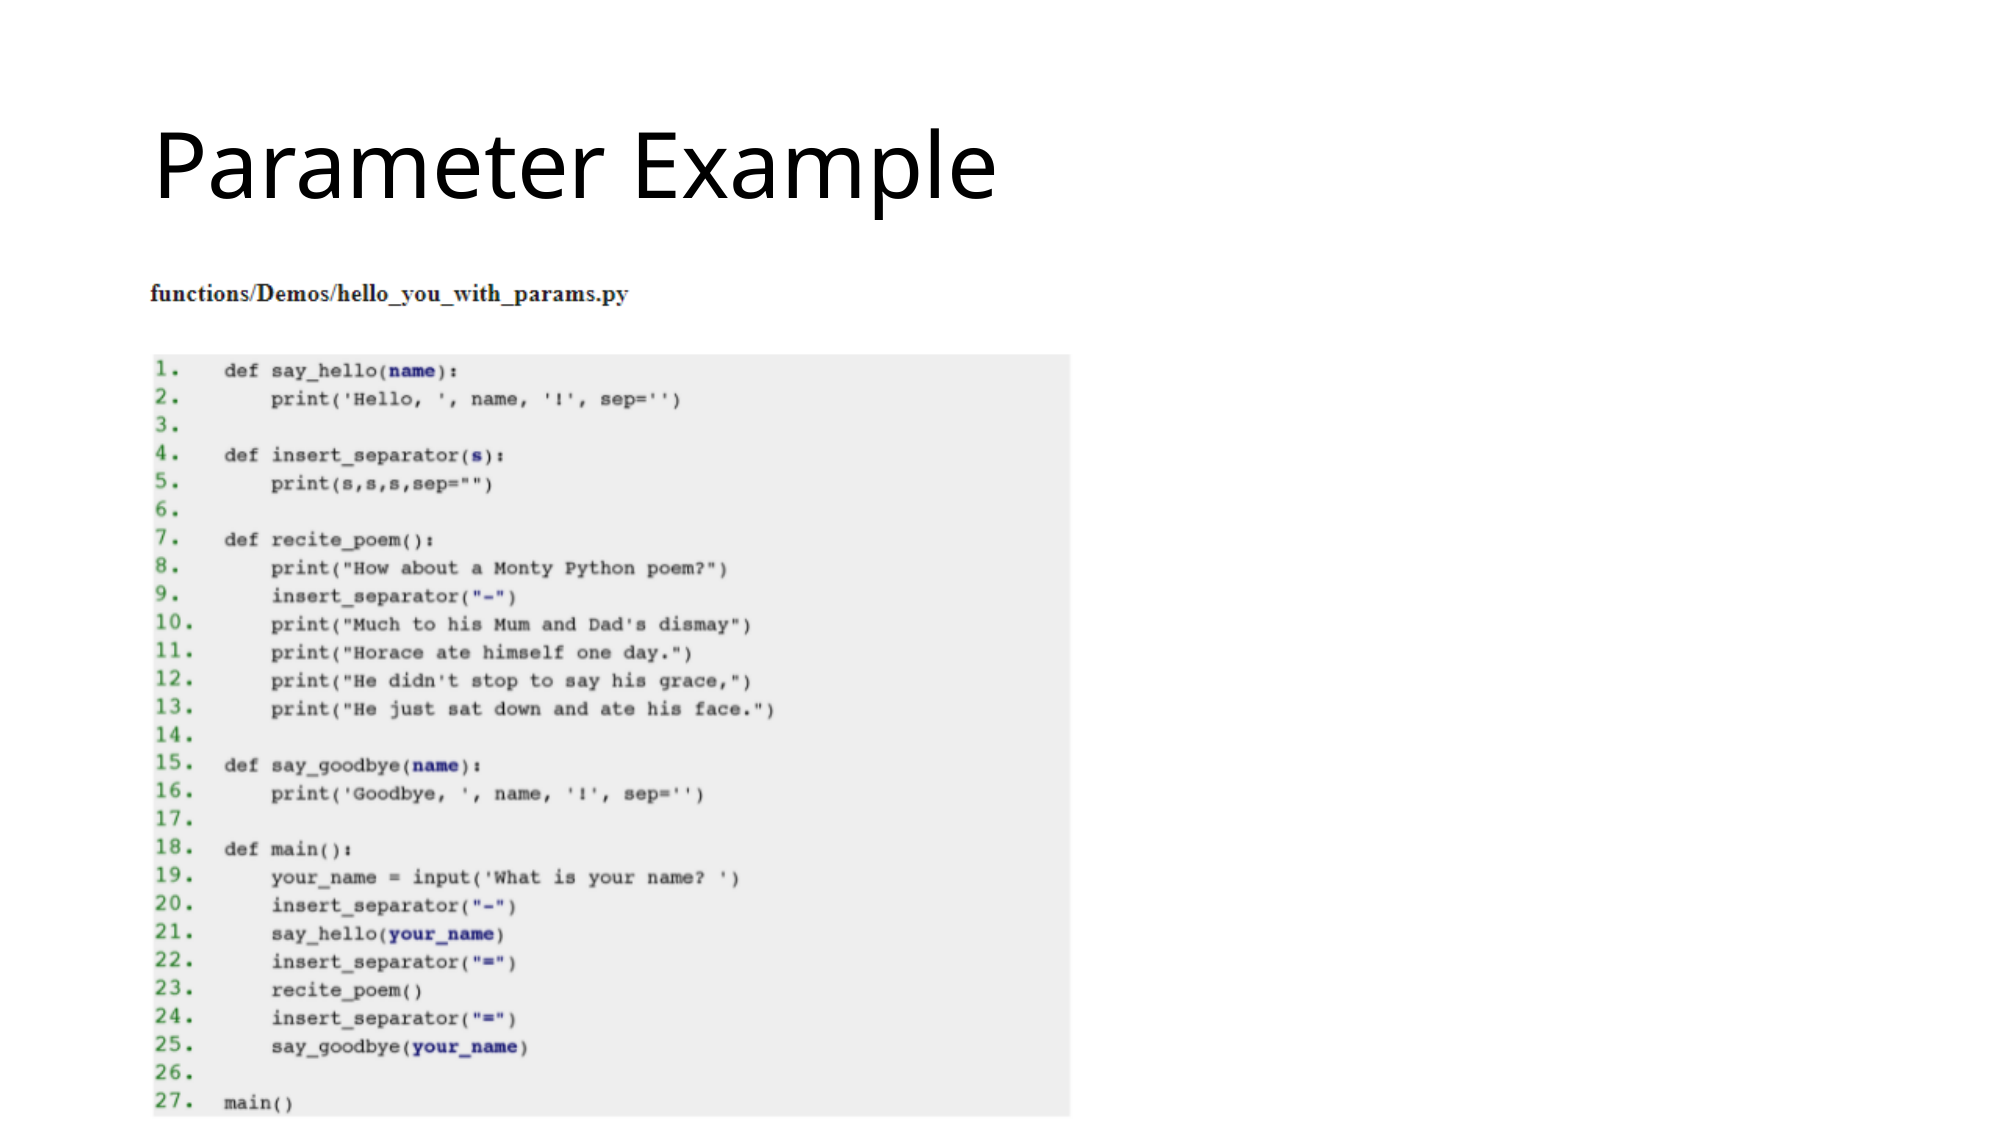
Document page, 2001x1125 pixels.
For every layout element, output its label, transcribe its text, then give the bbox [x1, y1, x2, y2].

picture [137, 267, 1102, 1125]
title Parameter Example [137, 59, 1863, 278]
